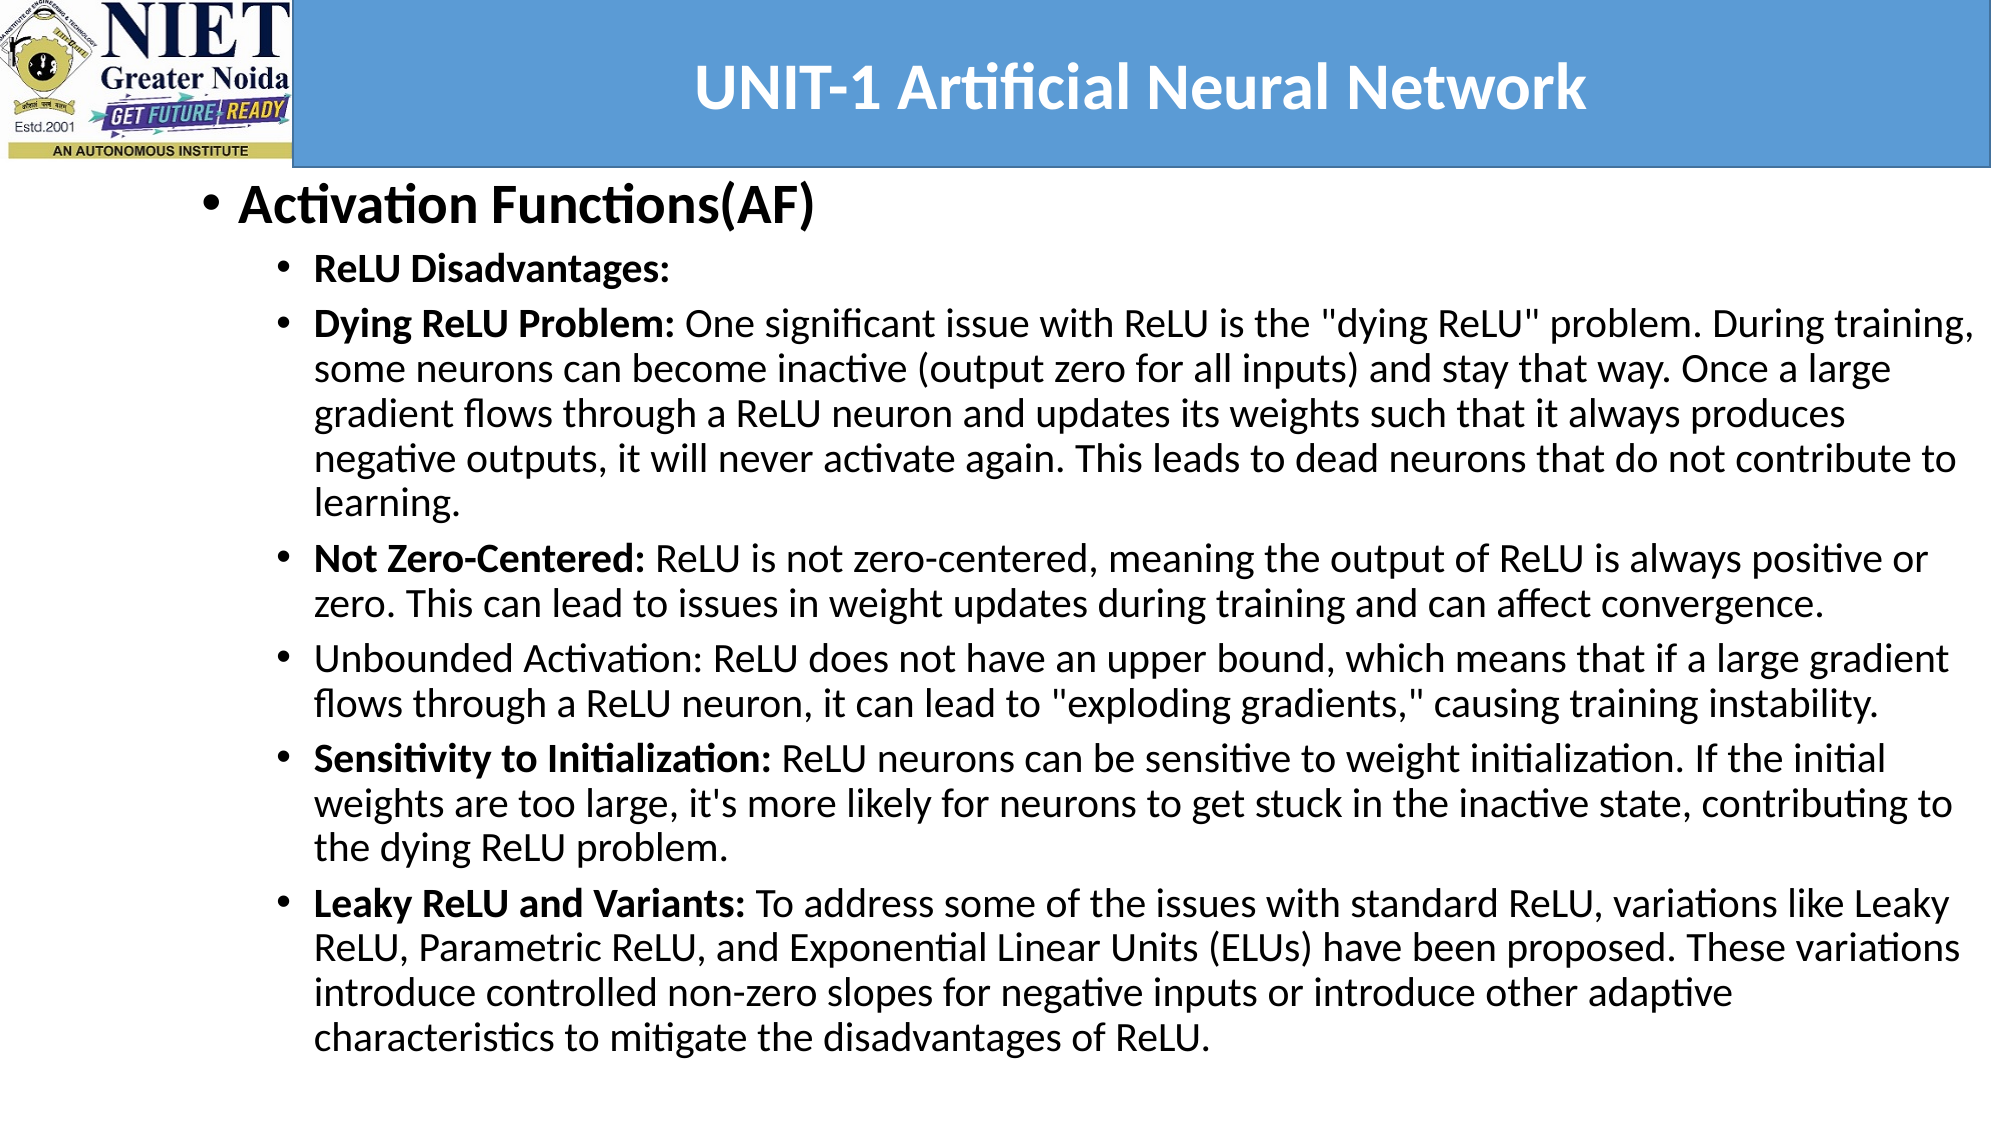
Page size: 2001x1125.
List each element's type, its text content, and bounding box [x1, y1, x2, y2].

picture [0, 0, 293, 163]
text_box UNIT-1 Artificial Neural Network [292, 0, 1991, 168]
picture [968, 531, 1032, 594]
list Activation Functions(AF) ReLU Disadvantages: Dying ReLU Problem: One significant issue with ReLU is the "dying ReLU" problem. During training, some neurons can become inactive (output zero for all inputs) and stay that way. Once a large gradient flows through a ReLU neuron and updates its weights such that it always produces negative outputs, it will never activate again. This leads to dead neurons that do not contribute to learning. Not Zero-Centered: ReLU is not zero-centered, meaning the output of ReLU is always positive or zero. This can lead to issues in weight updates during training and can affect convergence. Unbounded Activation: ReLU does not have an upper bound, which means that if a large gradient flows through a ReLU neuron, it can lead to "exploding gradients," causing training instability. Sensitivity to Initialization: ReLU neurons can be sensitive to weight initialization. If the initial weights are too large, it's more likely for neurons to get stuck in the inactive state, contributing to the dying ReLU problem. Leaky ReLU and Variants: To address some of the issues with standard ReLU, variations like Leaky ReLU, Parametric ReLU, and Exponential Linear Units (ELUs) have been proposed. These variations introduce controlled non-zero slopes for negative inputs or introduce other adaptive characteristics to mitigate the disadvantages of ReLU. [186, 167, 1991, 1043]
